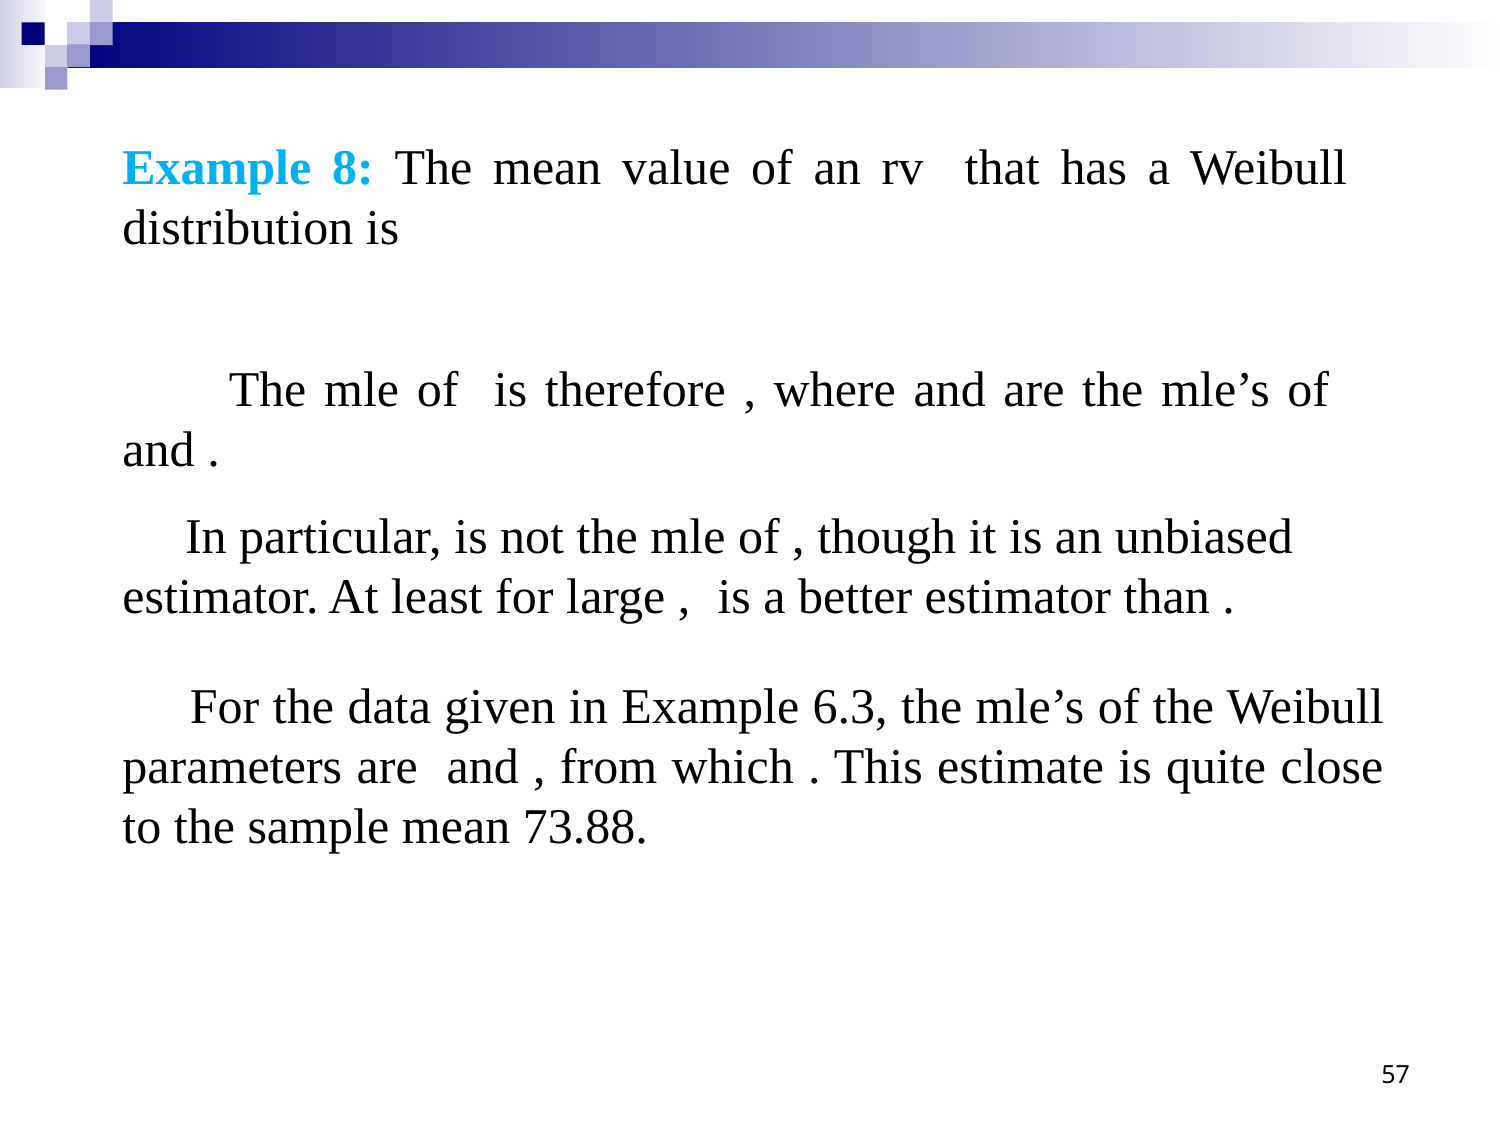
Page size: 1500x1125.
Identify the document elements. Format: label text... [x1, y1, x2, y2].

slide_number 57 [1074, 1024, 1426, 1101]
